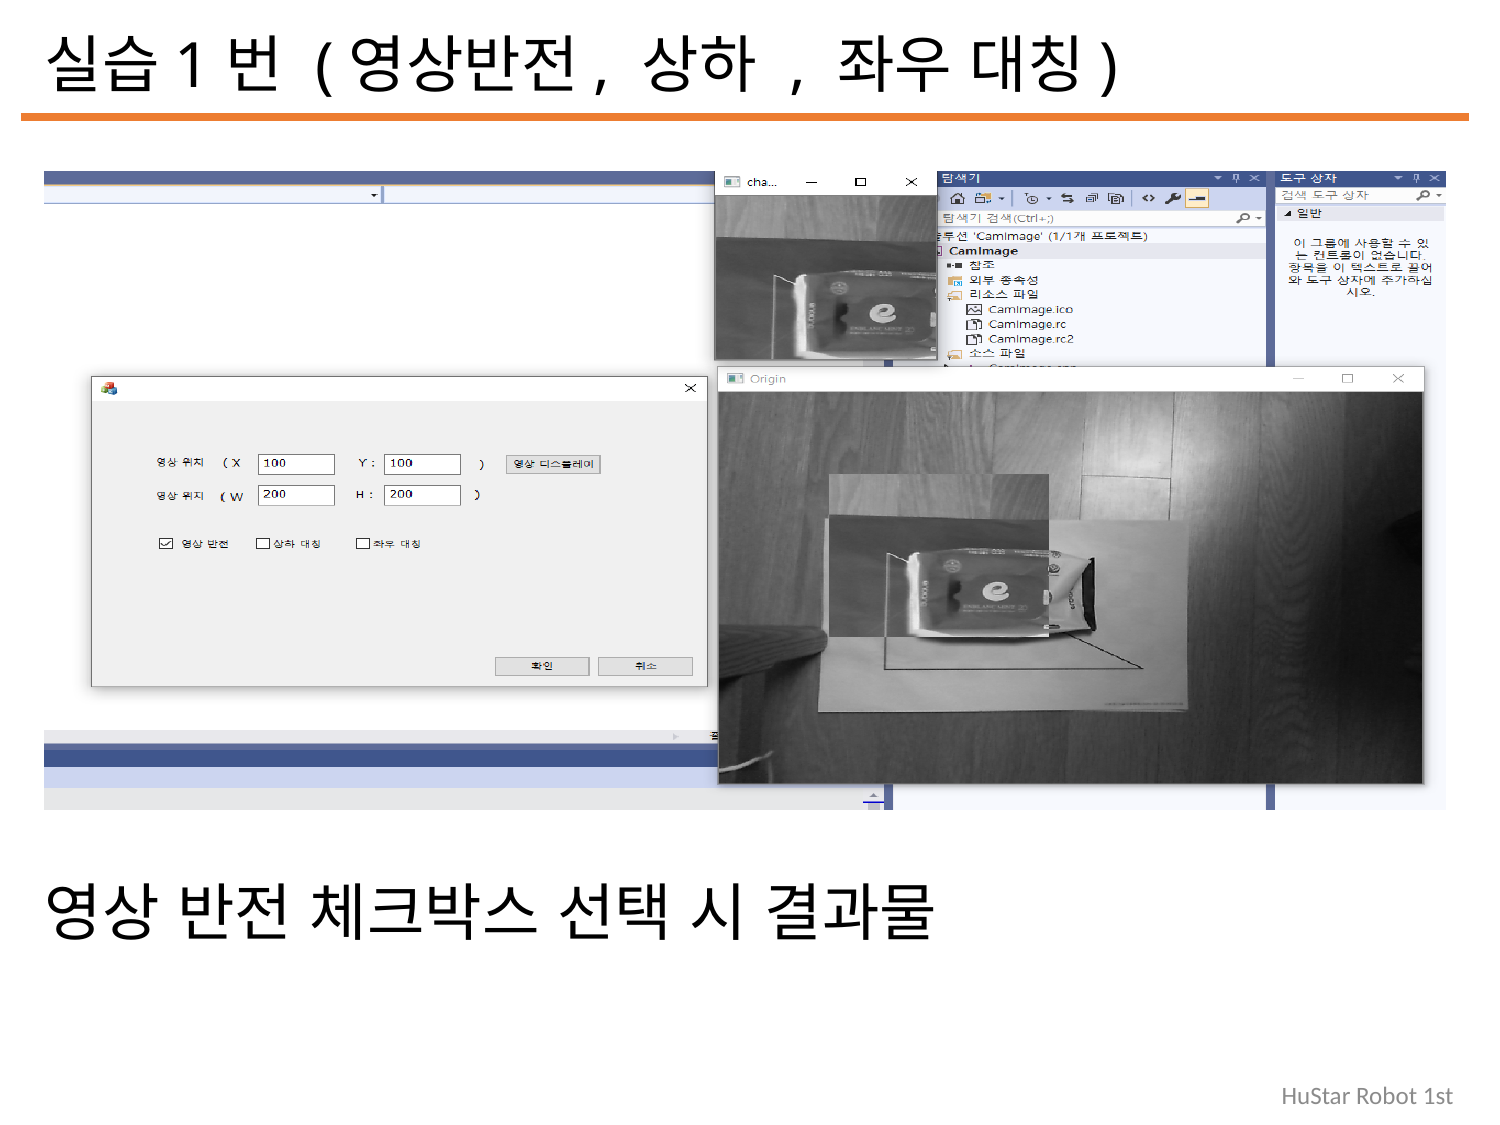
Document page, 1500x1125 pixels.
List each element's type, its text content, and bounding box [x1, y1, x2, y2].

footer HuStar Robot 1st [1114, 1065, 1500, 1125]
text_box 영상 반전 체크박스 선택 시 결과물 [44, 864, 1500, 957]
picture [44, 171, 1446, 810]
text_box 실습1번 (영상반전, 상하 , 좌우 대칭) [44, 16, 1500, 109]
